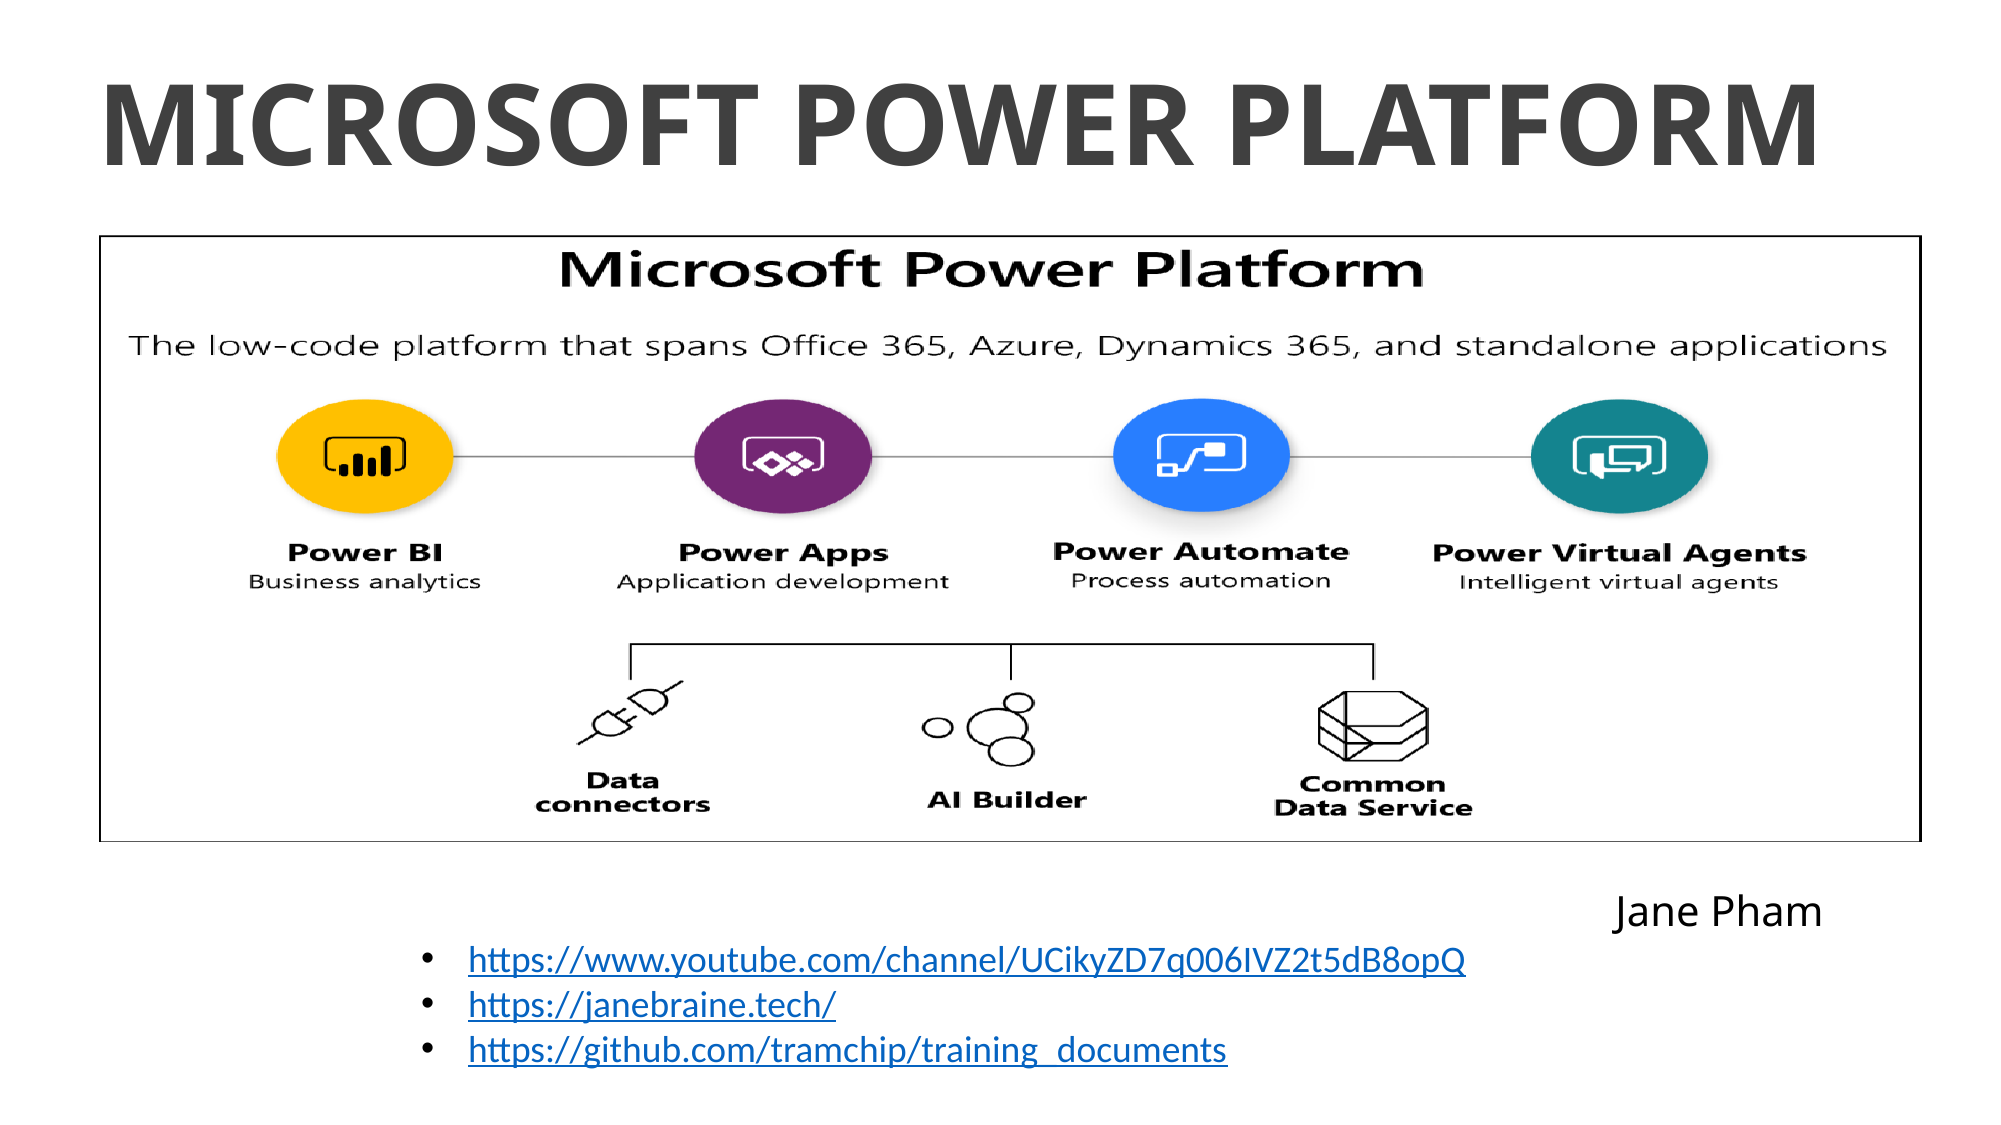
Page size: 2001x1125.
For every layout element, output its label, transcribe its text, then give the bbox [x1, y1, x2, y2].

picture [99, 234, 1922, 842]
text_box Jane Pham https://www.youtube.com/channel/UCikyZD7q006IVZ2t5dB8opQ https://janebraine.tech/ https://github.com/tramchip/training_documents [406, 877, 1839, 1123]
title MICROSOFT POWER PLATFORM [82, 46, 1904, 213]
